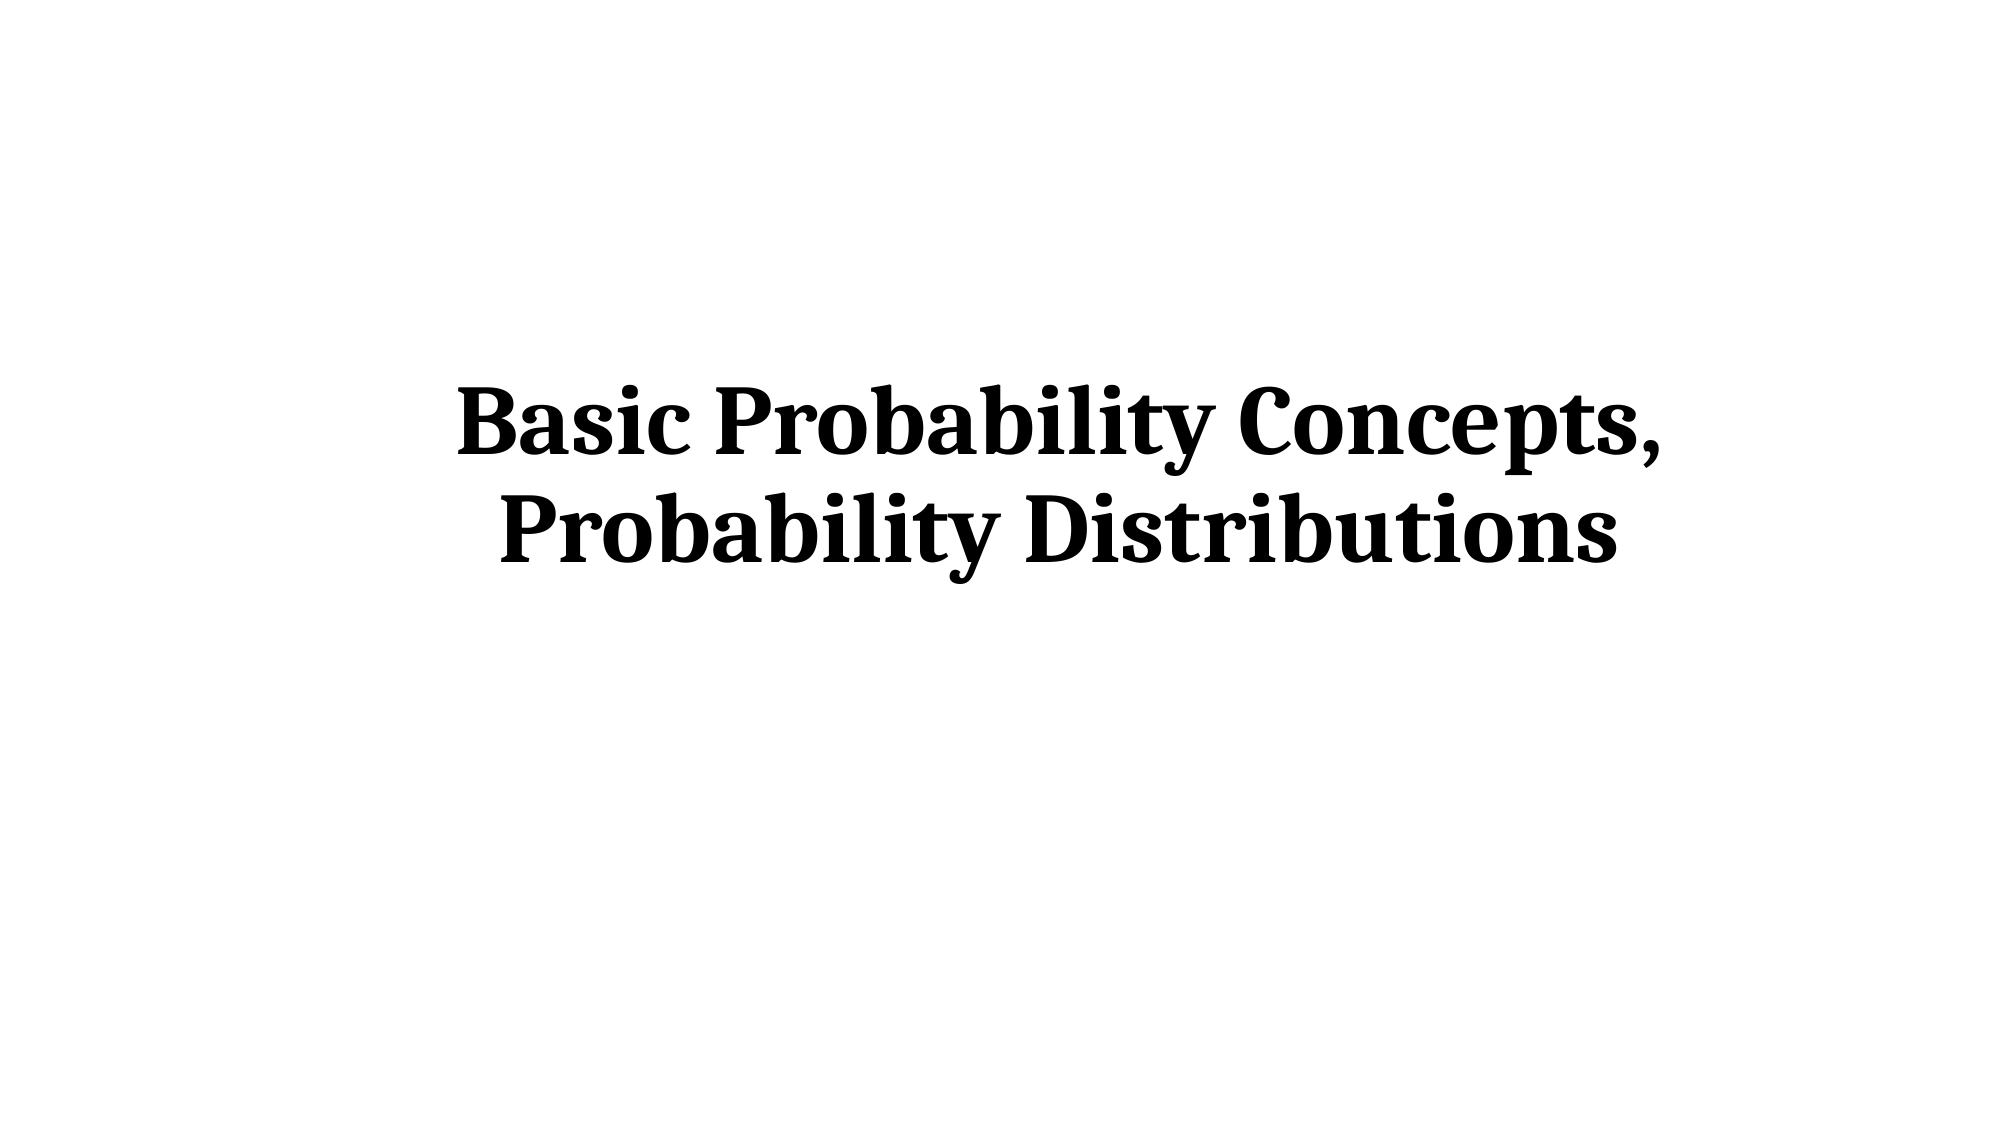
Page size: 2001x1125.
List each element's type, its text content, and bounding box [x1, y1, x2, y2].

subtitle Basic Probability Concepts, Probability Distributions [249, 360, 1870, 633]
